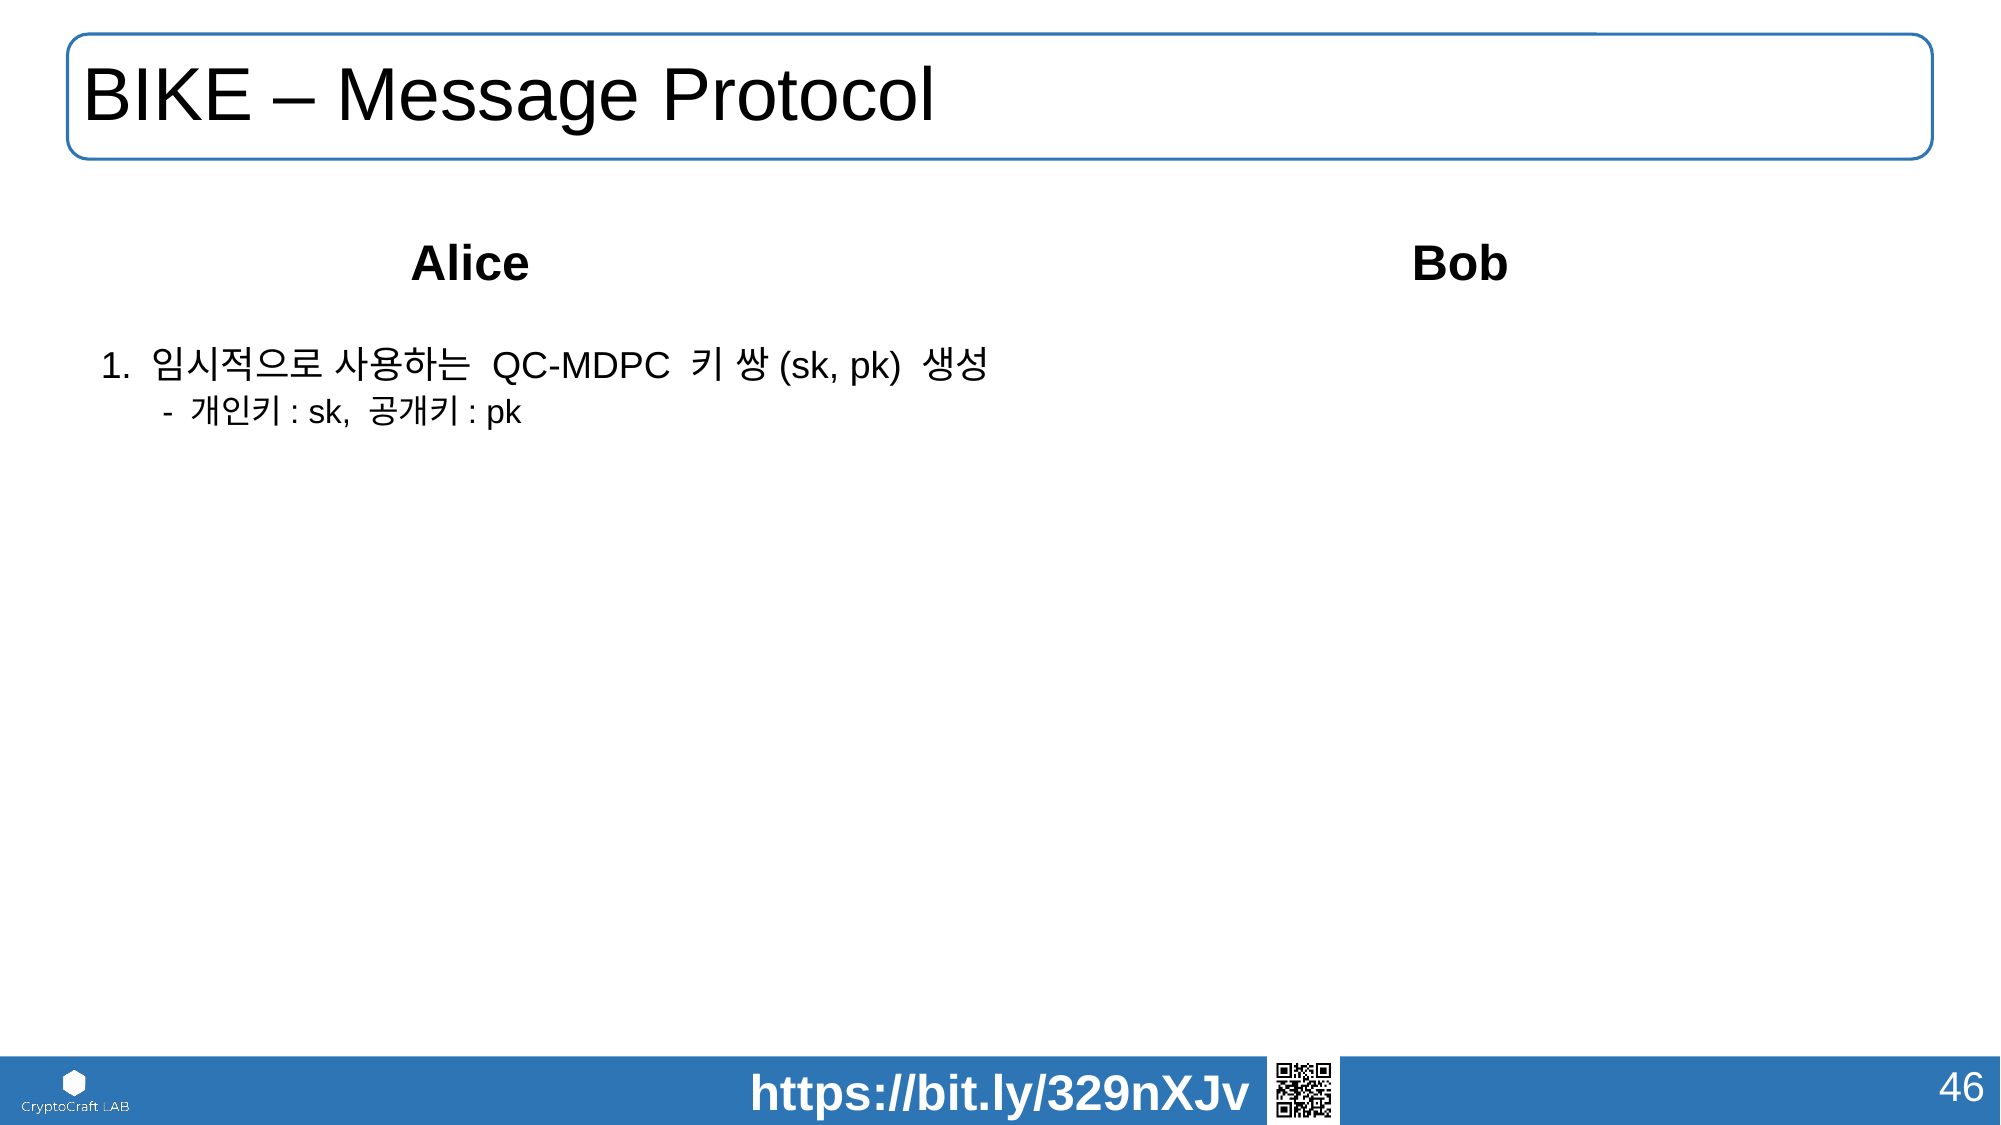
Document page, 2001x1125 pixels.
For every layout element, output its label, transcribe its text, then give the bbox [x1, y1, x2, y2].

text_box Alice [395, 223, 545, 299]
picture [13, 1061, 138, 1123]
picture [1267, 1054, 1340, 1125]
text_box Bob [1397, 223, 1524, 299]
title BIKE – Message Protocol [67, 34, 1933, 160]
text_box 1. 임시적으로 사용하는 QC-MDPC 키 쌍(sk, pk) 생성 - 개인키: sk, 공개키: pk [86, 333, 1006, 438]
